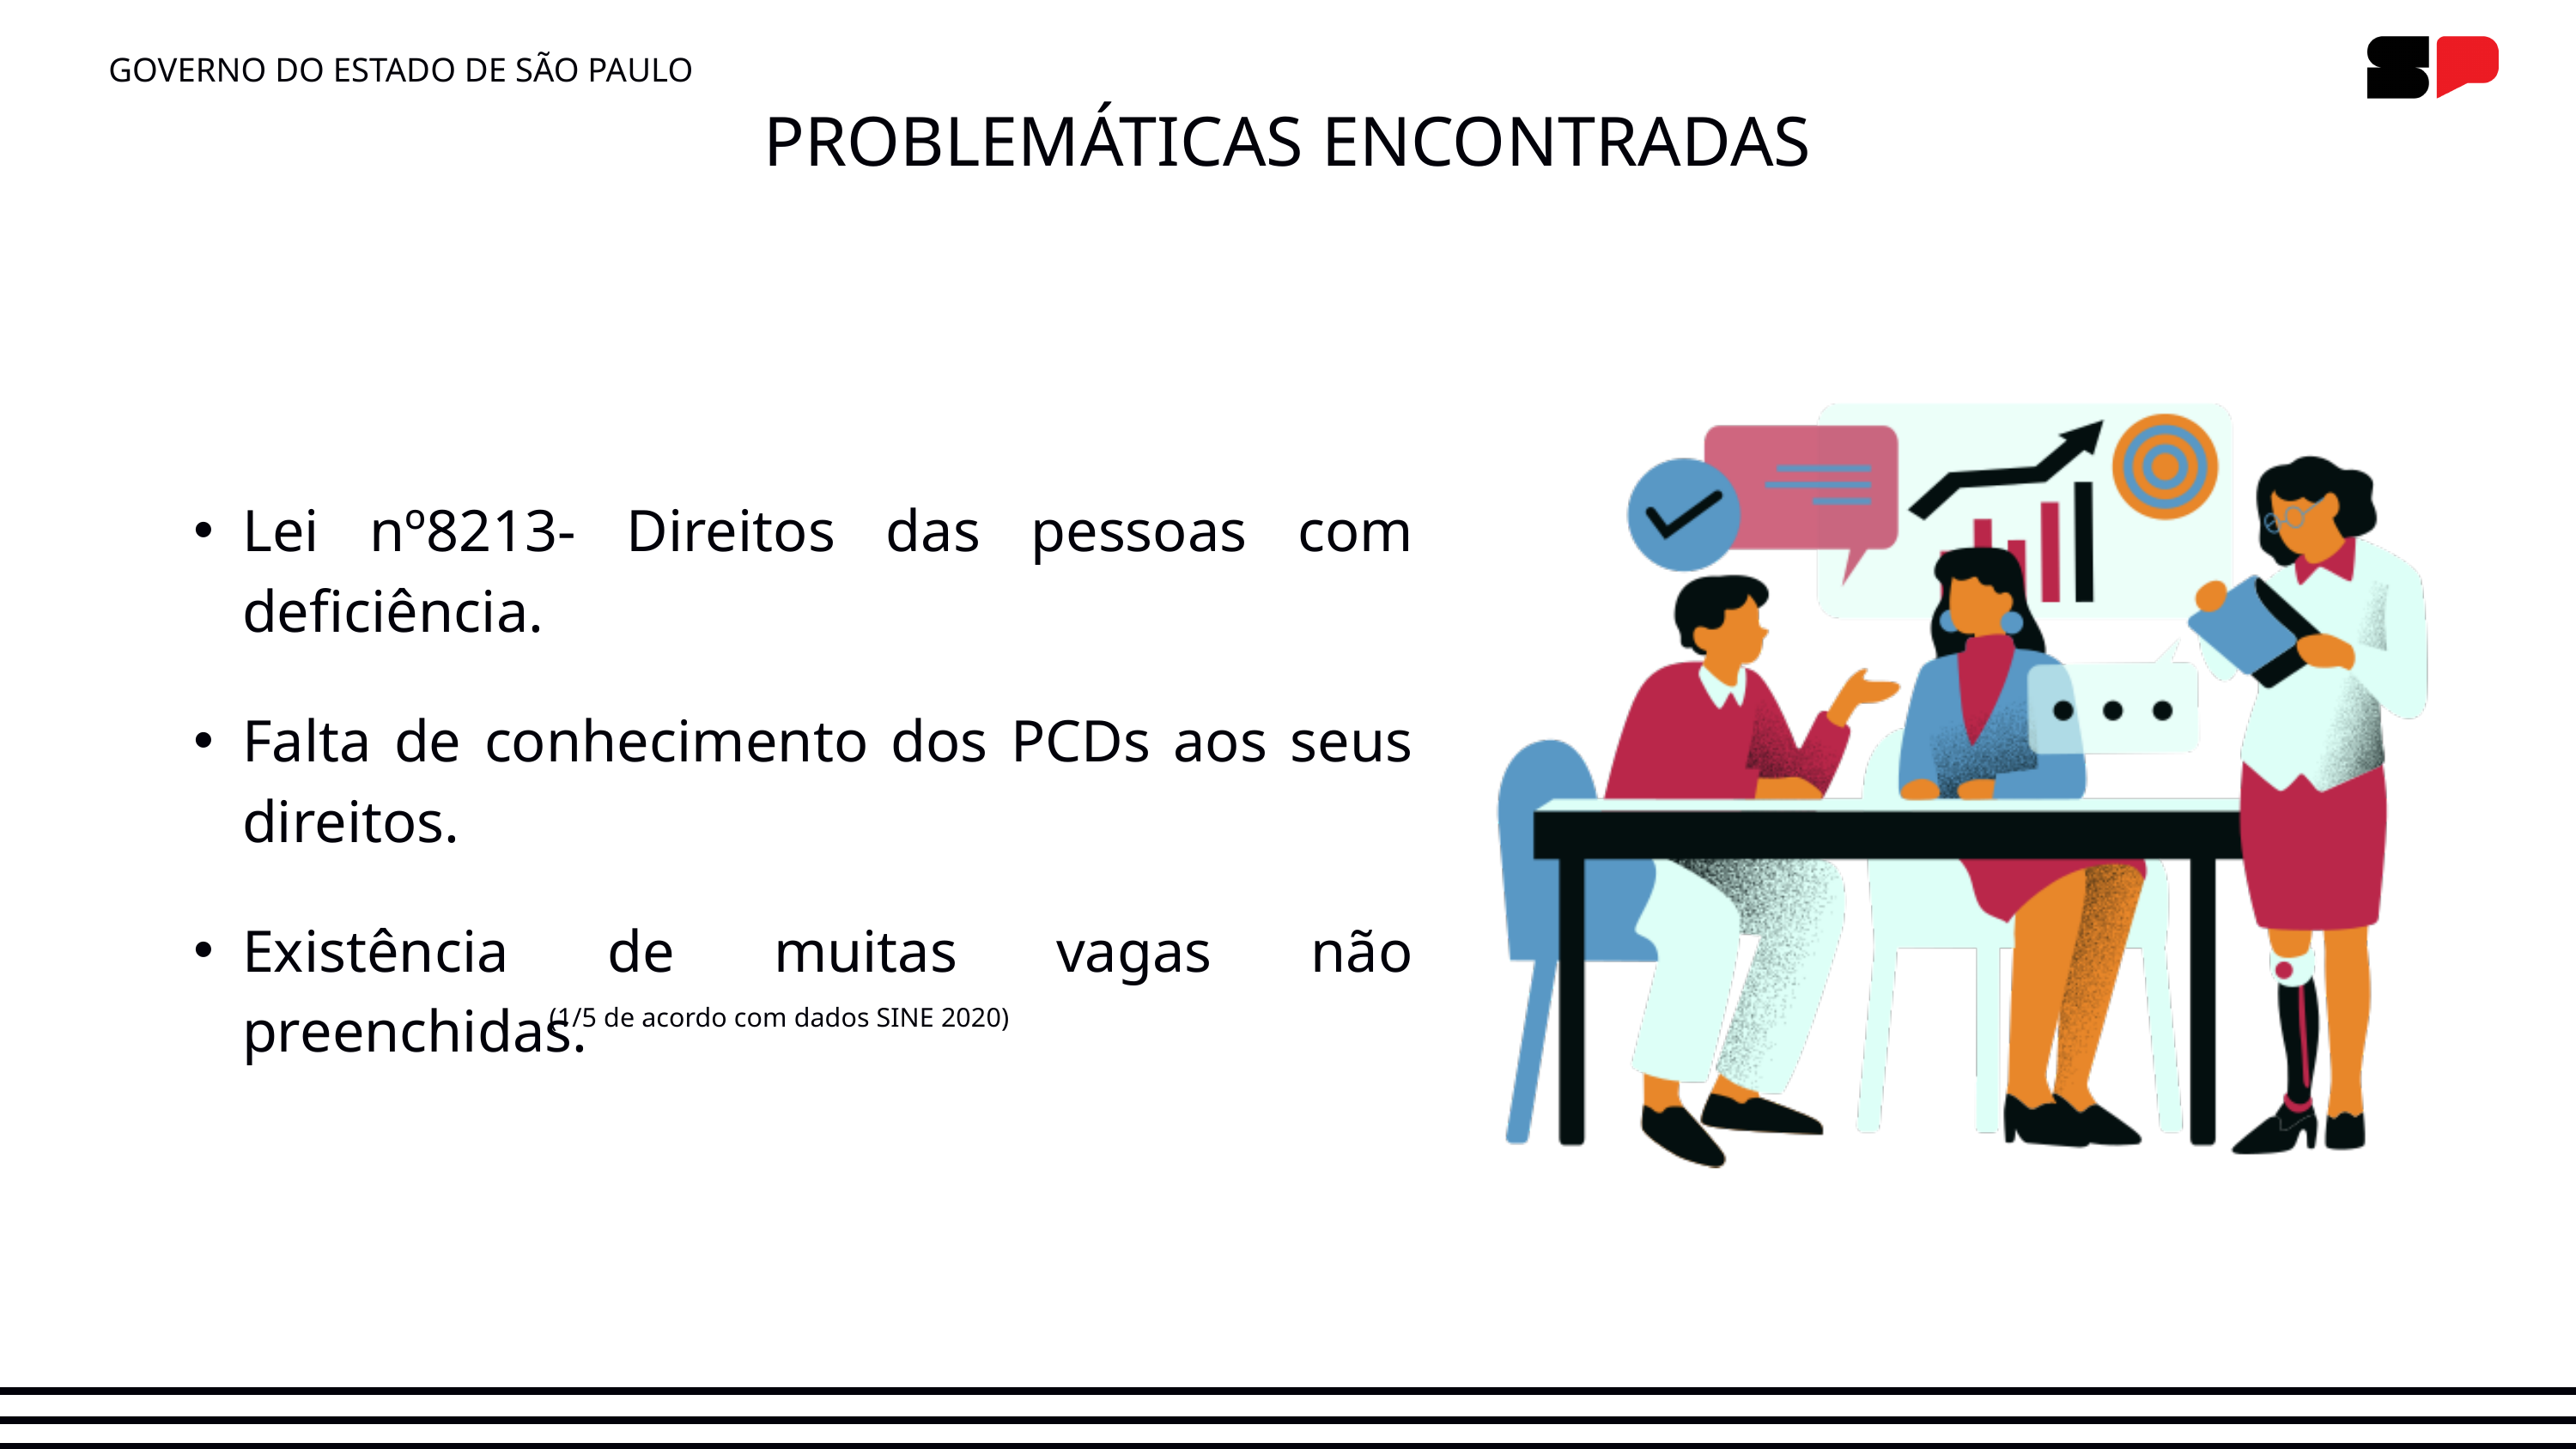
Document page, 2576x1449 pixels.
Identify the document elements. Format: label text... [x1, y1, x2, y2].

text_box PROBLEMÁTICAS ENCONTRADAS [609, 121, 1967, 180]
text_box GOVERNO DO ESTADO DE SÃO PAULO [85, 43, 717, 89]
text_box [2360, 30, 2502, 103]
text_box Lei nº8213- Direitos das pessoas com deficiência. [144, 482, 1415, 644]
text_box Existência de muitas vagas não preenchidas. [144, 903, 1415, 1064]
text_box [1493, 403, 2432, 1168]
text_box (1/5 de acordo com dados SINE 2020) [537, 985, 1023, 1033]
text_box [0, 1386, 2576, 1449]
text_box Falta de conhecimento dos PCDs aos seus direitos. [144, 693, 1415, 854]
